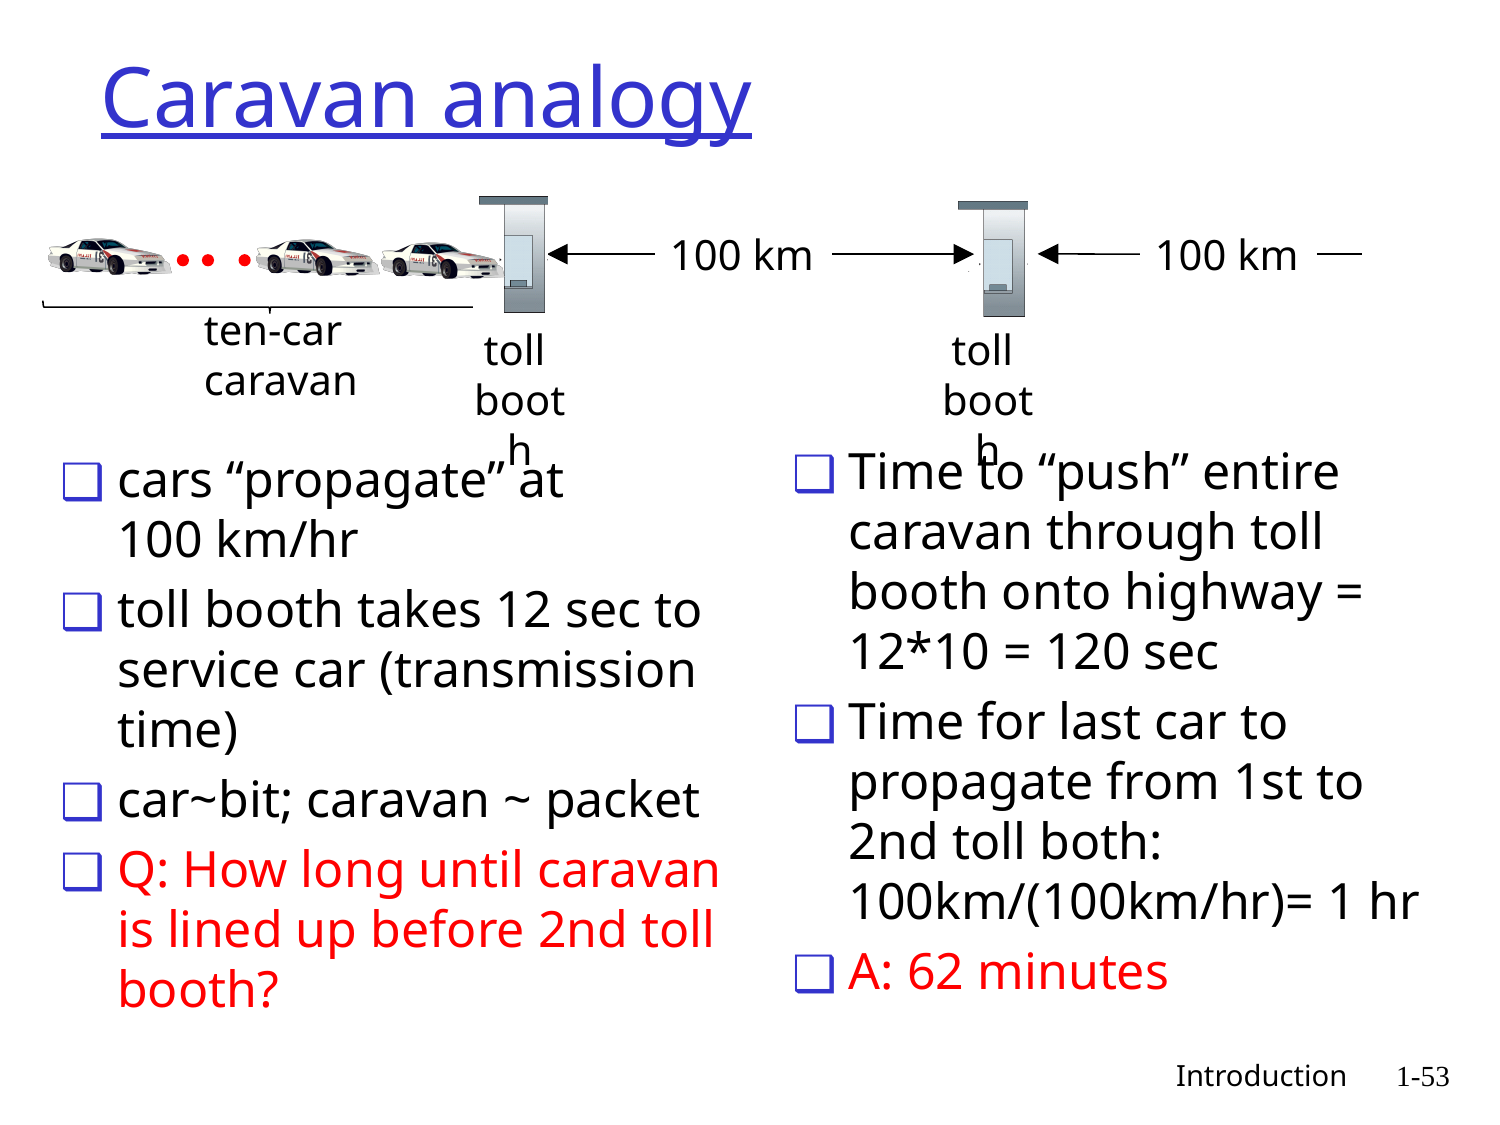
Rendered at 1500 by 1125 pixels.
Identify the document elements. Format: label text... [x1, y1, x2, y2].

list cars “propagate” at 100 km/hr toll booth takes 12 sec to service car (transmission time) car~bit; caravan ~ packet Q: How long until caravan is lined up before 2nd toll booth? [45, 441, 738, 984]
text_box 1-‹#› [1362, 1049, 1466, 1125]
title Caravan analogy [85, 0, 1361, 188]
list Time to “push” entire caravan through toll booth onto highway = 12*10 = 120 sec Time for last car to propagate from 1st to 2nd toll both: 100km/(100km/hr)= 1 hr A: 62 minutes [777, 431, 1461, 984]
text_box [42, 188, 1363, 432]
text_box Introduction [887, 1049, 1362, 1125]
